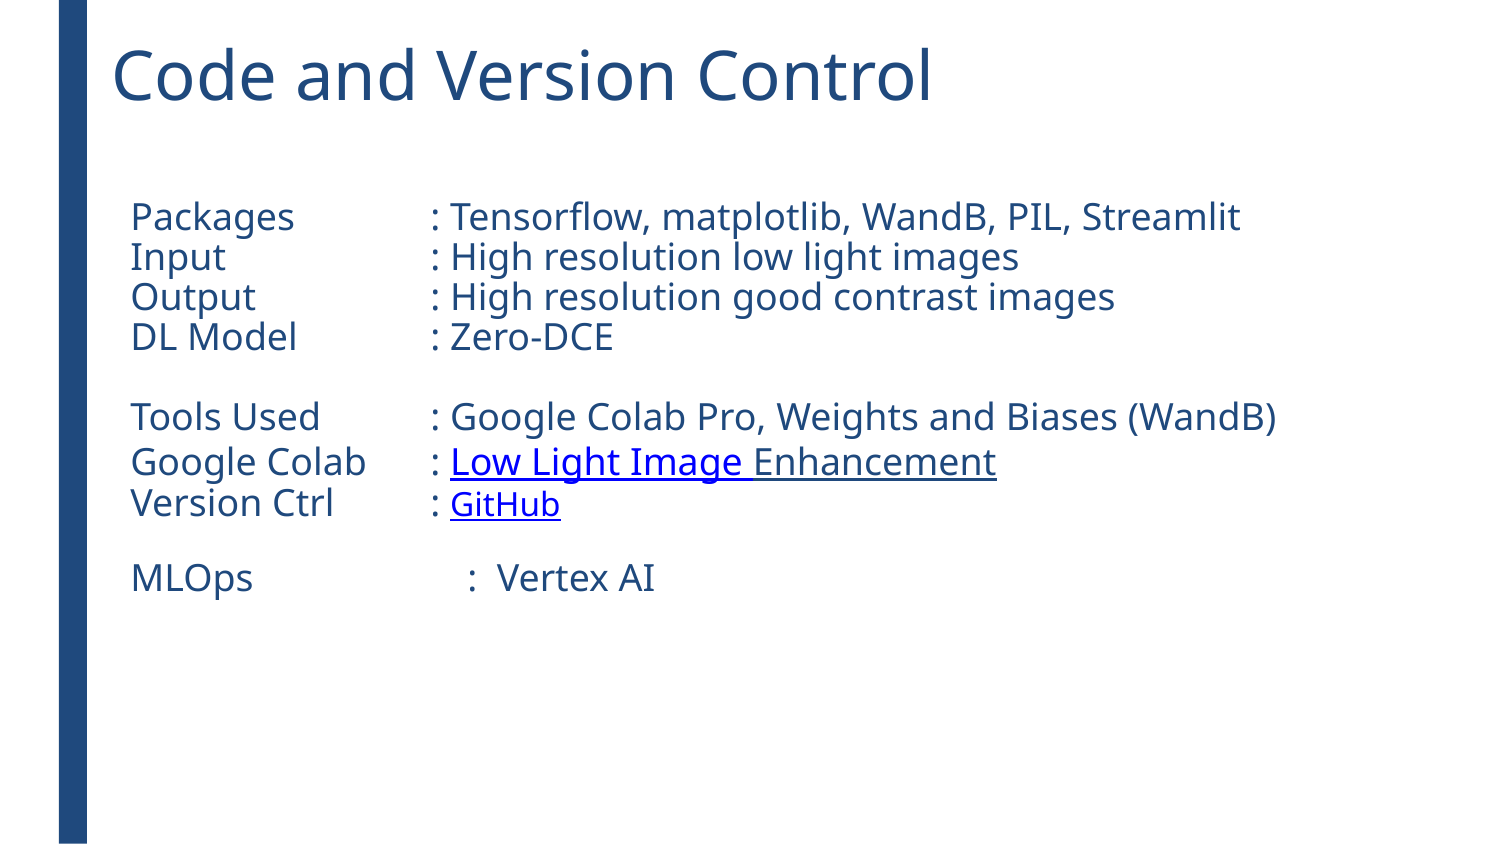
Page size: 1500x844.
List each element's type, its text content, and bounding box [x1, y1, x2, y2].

title Code and Version Control [96, 26, 1278, 210]
title Packages : Tensorflow, matplotlib, WandB, PIL, Streamlit Input : High resolution low light images Output : High resolution good contrast images DL Model : Zero-DCE Tools Used : Google Colab Pro, Weights and Biases (WandB) Google Colab : Low Light Image Enhancement Version Ctrl : GitHub MLOps : Vertex AI [115, 183, 1484, 636]
